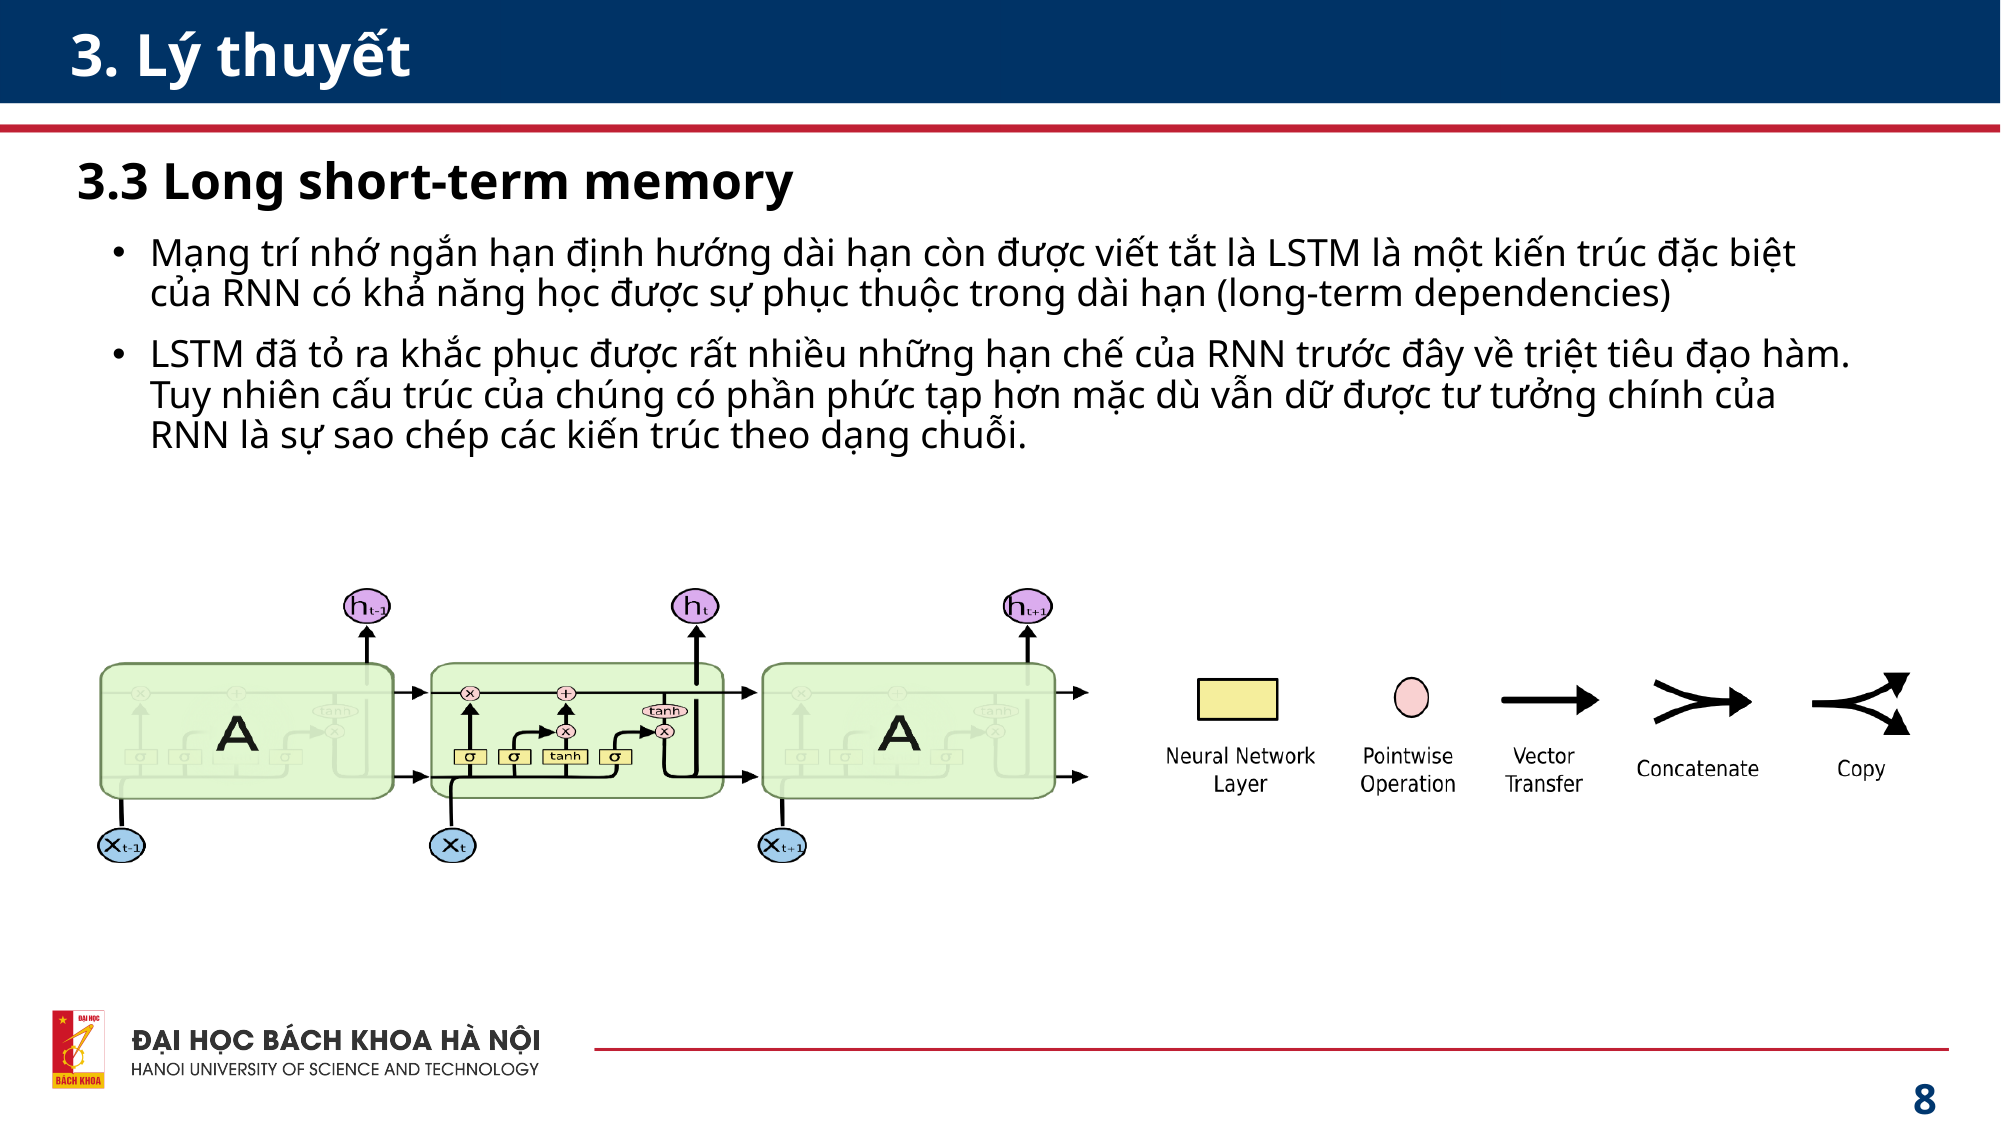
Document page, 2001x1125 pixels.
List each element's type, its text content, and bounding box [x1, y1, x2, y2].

slide_number 8 [1502, 1065, 1953, 1125]
list Mạng trí nhớ ngắn hạn định hướng dài hạn còn được viết tắt là LSTM là một kiến trúc đặc biệt của RNN có khả năng học được sự phục thuộc trong dài hạn (long-term dependencies) LSTM đã tỏ ra khắc phục được rất nhiều những hạn chế của RNN trước đây về triệt tiêu đạo hàm. Tuy nhiên cấu trúc của chúng có phần phức tạp hơn mặc dù vẫn dữ được tư tưởng chính của RNN là sự sao chép các kiến trúc theo dạng chuỗi. [97, 226, 1869, 1032]
picture [0, 0, 2001, 1125]
text_box 3.3 Long short-term memory [63, 149, 1953, 221]
title 3. Lý thuyết [55, 18, 1945, 90]
